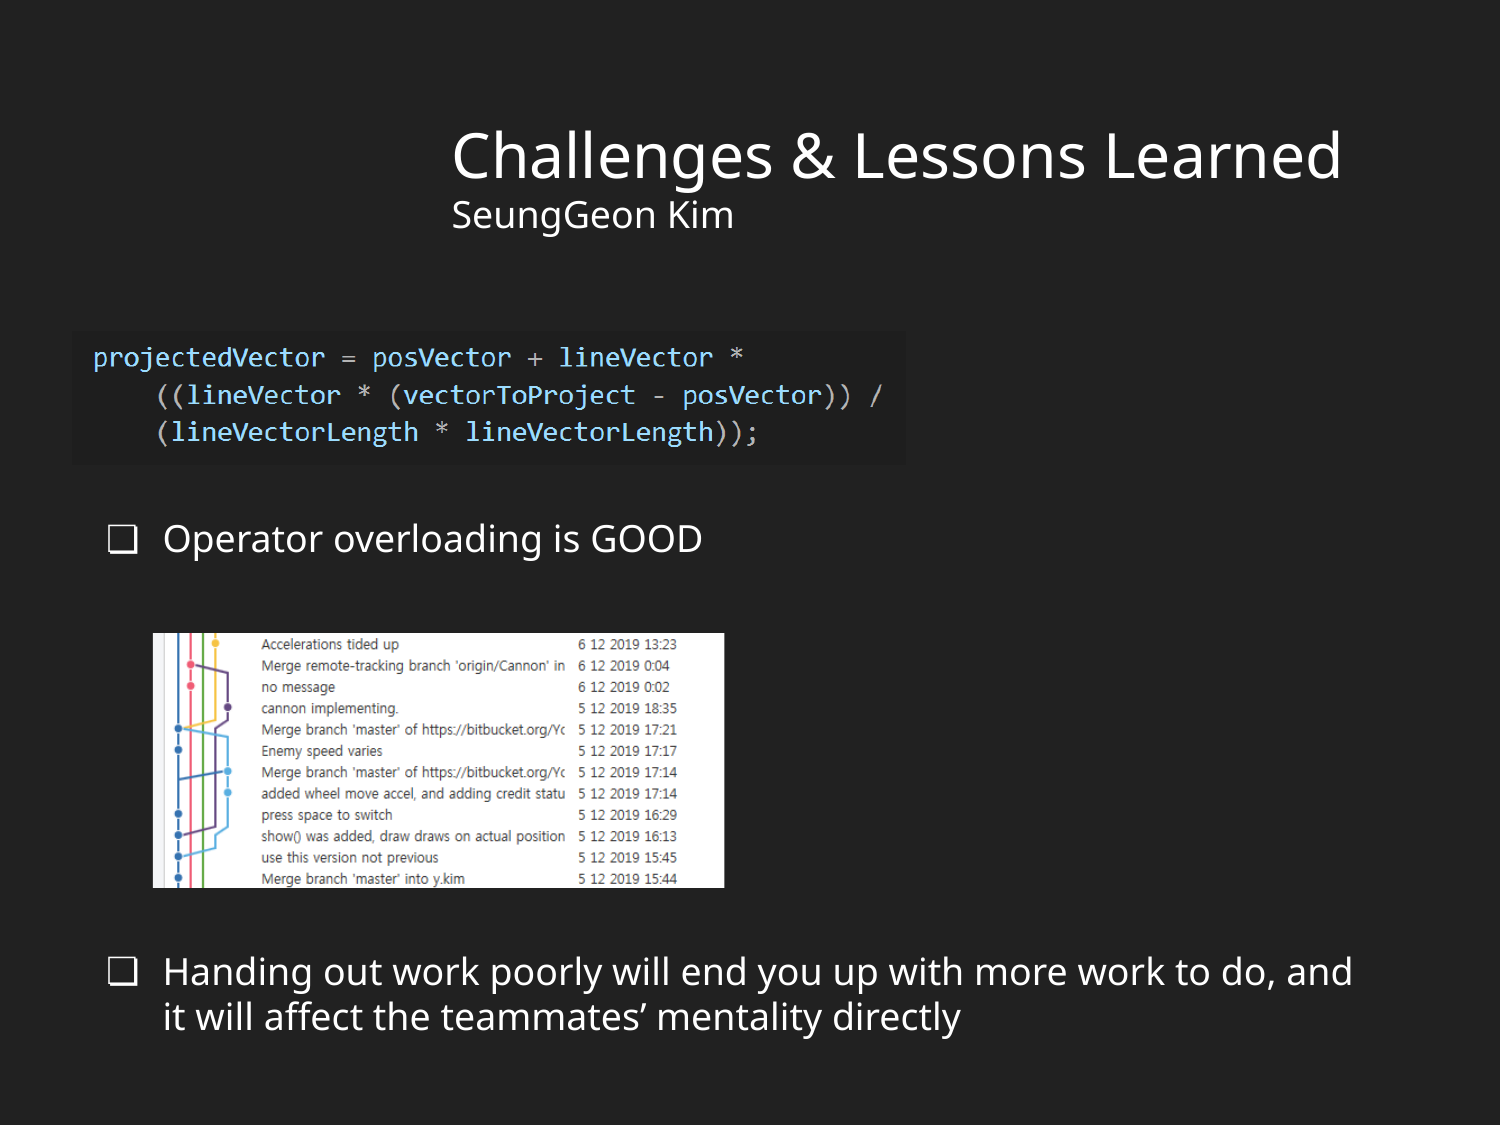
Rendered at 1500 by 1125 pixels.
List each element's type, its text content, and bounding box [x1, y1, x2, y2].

text_box Operator overloading is GOOD [72, 500, 730, 598]
text_box Challenges & Lessons Learned SeungGeon Kim [436, 101, 1371, 227]
picture [72, 331, 906, 465]
text_box Handing out work poorly will end you up with more work to do, and it will affect the teammates’ mentality directly [72, 933, 1385, 1079]
picture [152, 633, 725, 888]
